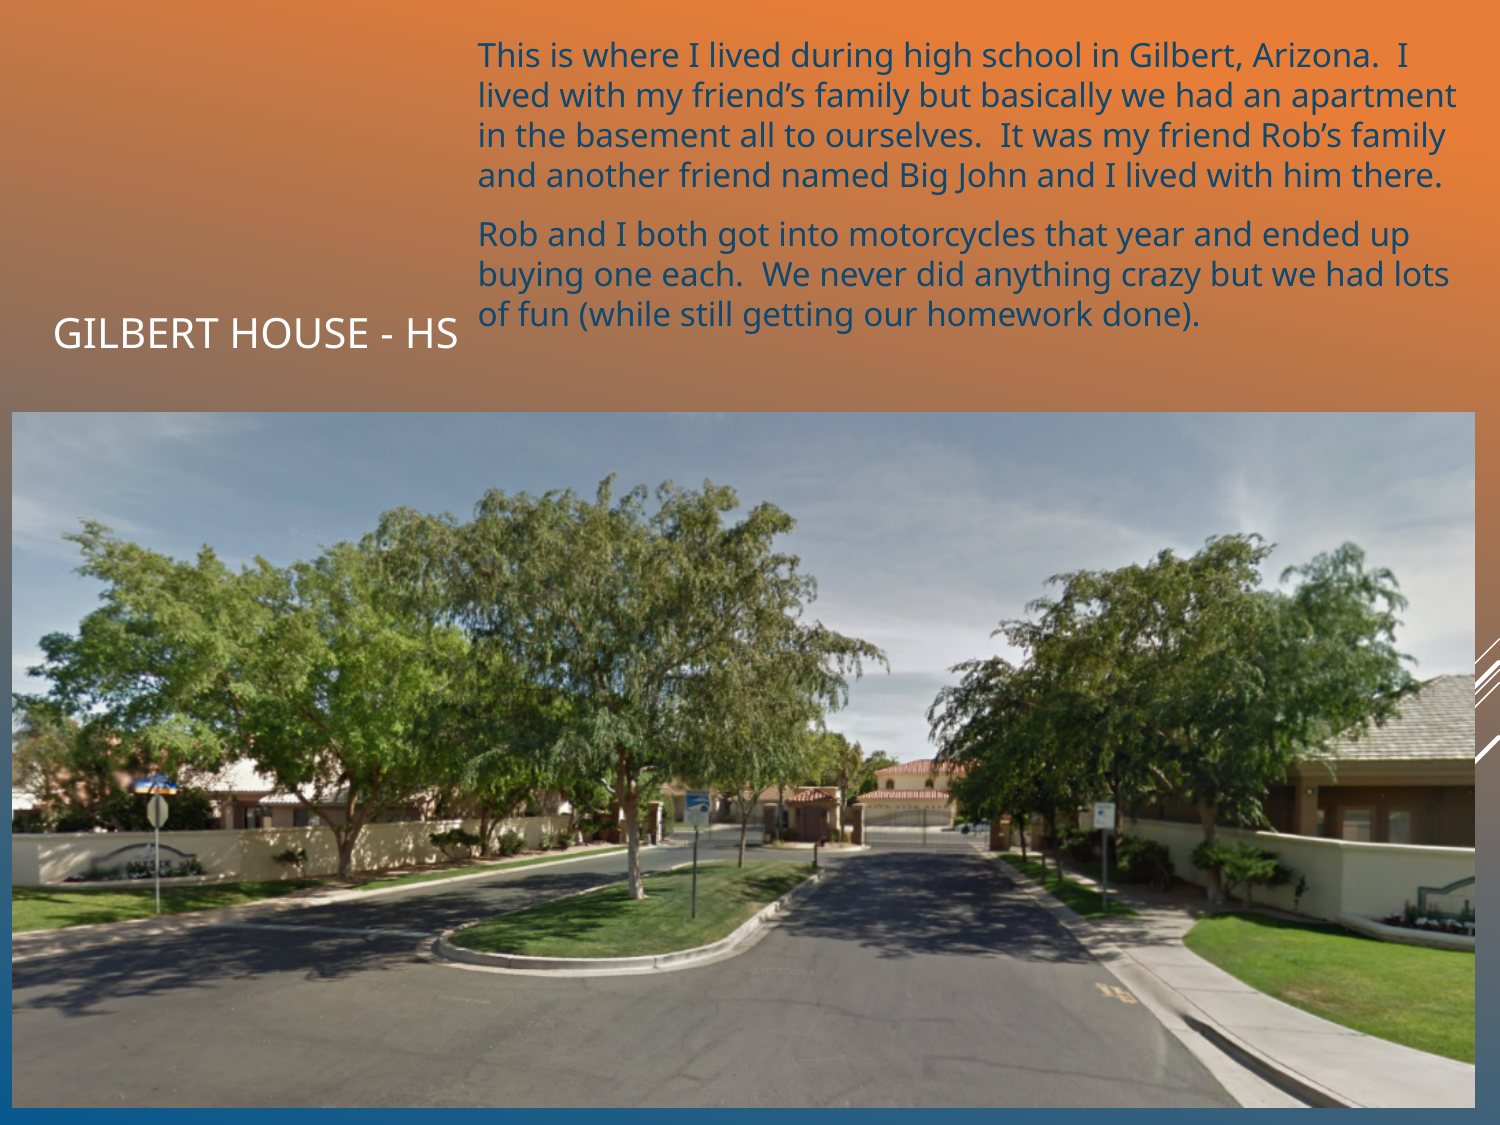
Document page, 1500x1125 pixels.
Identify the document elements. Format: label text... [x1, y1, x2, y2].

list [12, 412, 1476, 1108]
title Gilbert House - HS [37, 114, 462, 365]
list This is where I lived during high school in Gilbert, Arizona. I lived with my friend’s family but basically we had an apartment in the basement all to ourselves. It was my friend Rob’s family and another friend named Big John and I lived with him there. Rob and I both got into motorcycles that year and ended up buying one each. We never did anything crazy but we had lots of fun (while still getting our homework done). [462, 27, 1475, 371]
